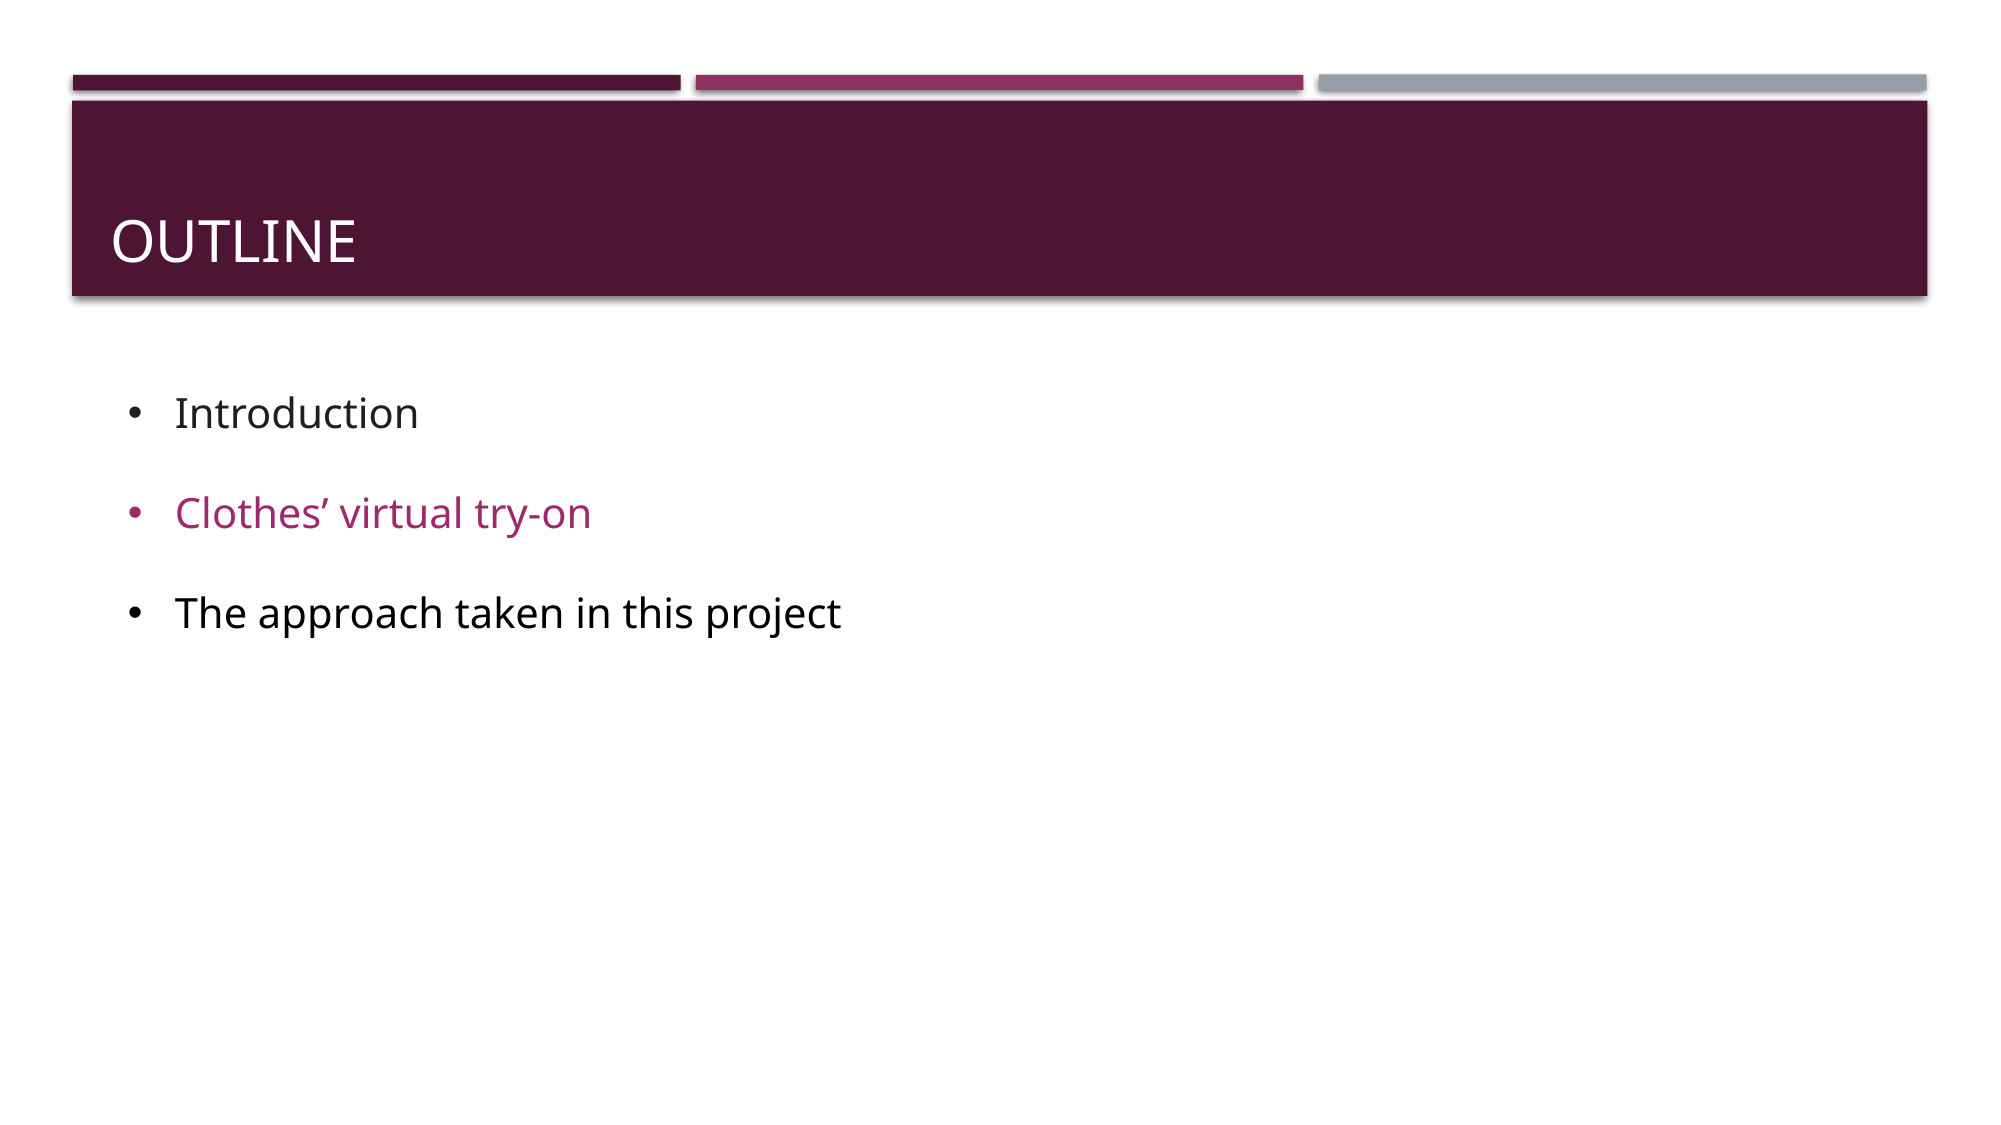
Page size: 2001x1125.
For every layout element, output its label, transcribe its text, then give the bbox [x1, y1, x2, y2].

text_box Introduction Clothes’ virtual try-on The approach taken in this project [113, 379, 1916, 645]
title outline [95, 115, 1905, 282]
